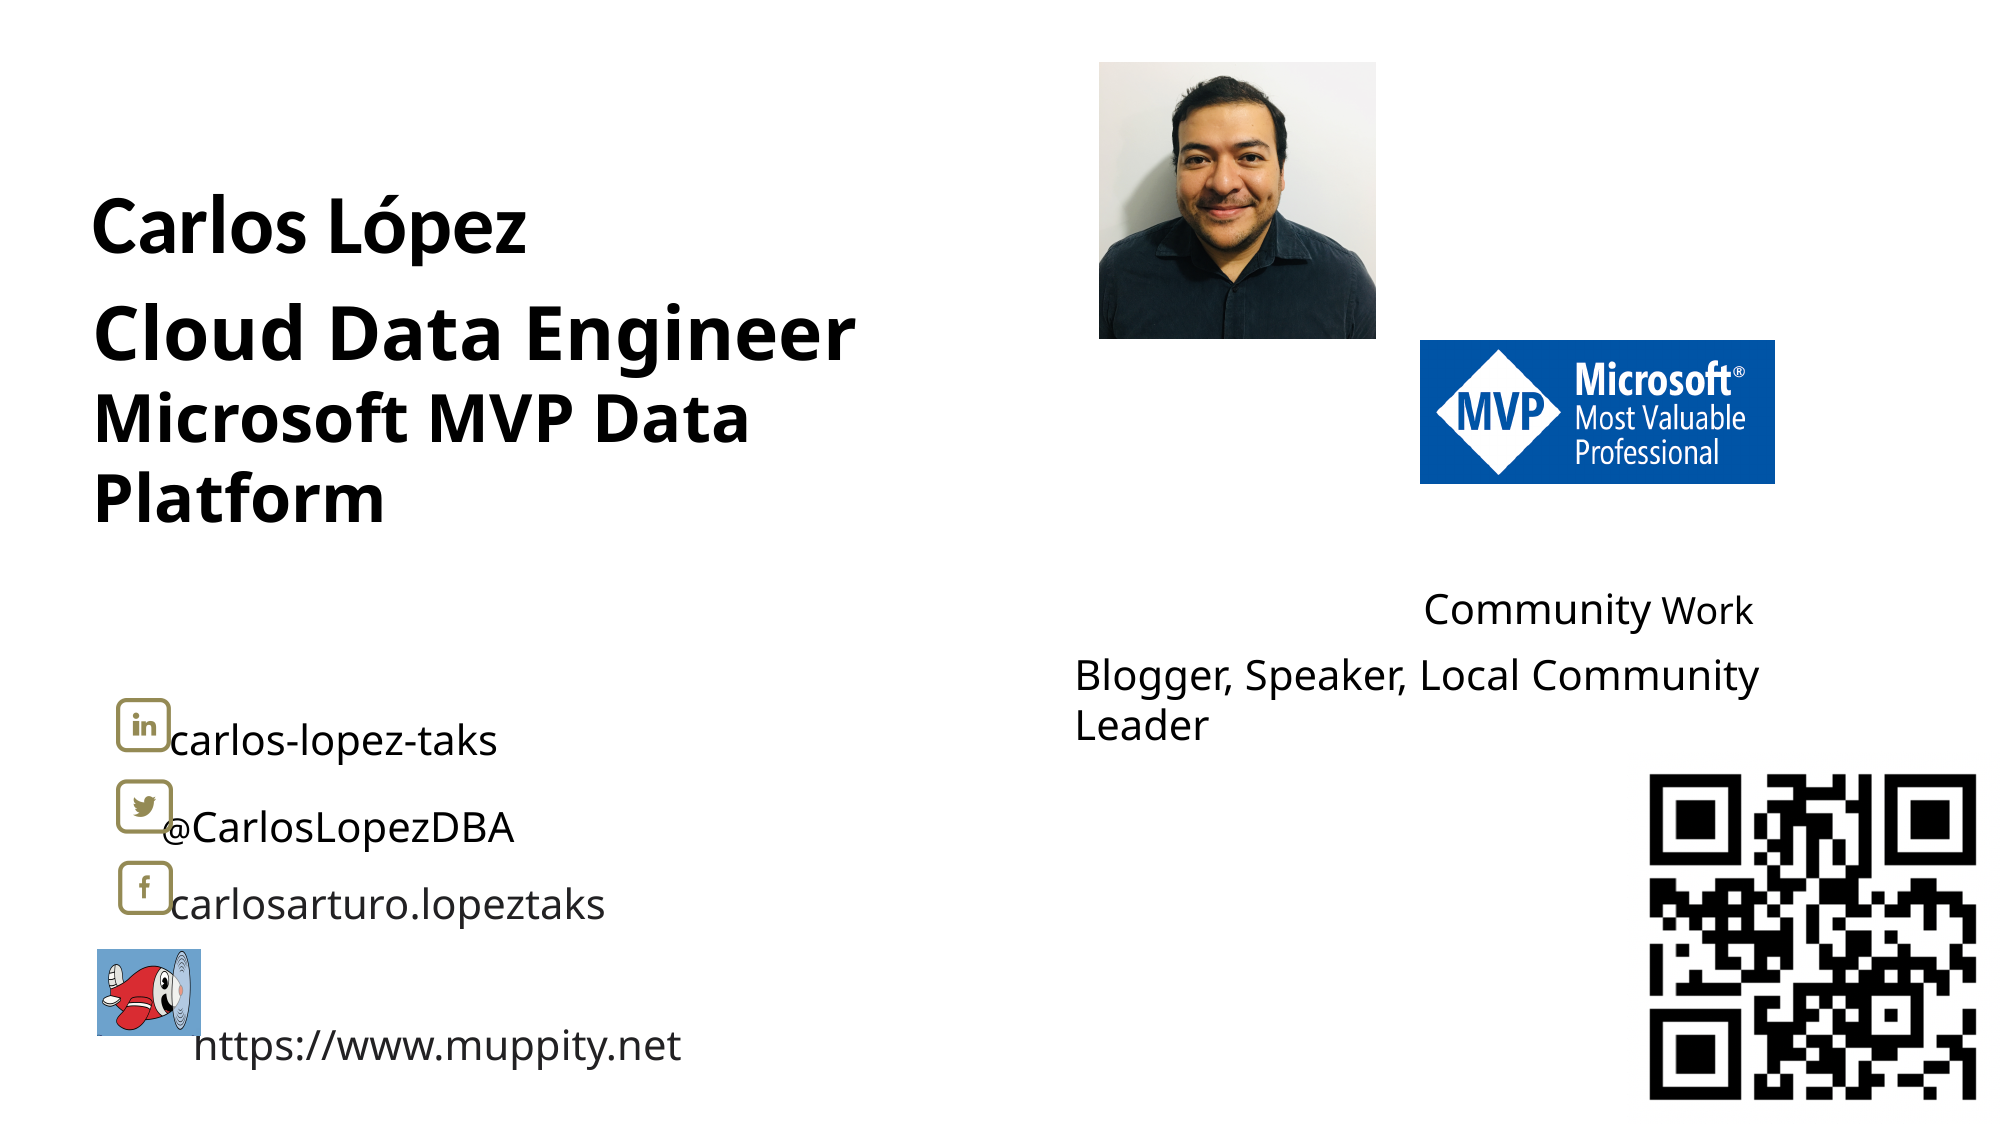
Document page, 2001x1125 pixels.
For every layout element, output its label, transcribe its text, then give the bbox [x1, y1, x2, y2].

text_box carlos-lopez-taks [161, 691, 515, 771]
text_box carlosarturo.lopeztaks [162, 855, 614, 935]
text_box Blogger, Speaker, Local Community Leader [1059, 641, 1916, 756]
picture [1627, 751, 2000, 1125]
picture [116, 698, 173, 915]
picture [1099, 62, 1376, 339]
text_box https://www.muppity.net [140, 953, 697, 1045]
list Cloud Data Engineer Microsoft MVP Data Platform [78, 278, 945, 385]
text_box @CarlosLopezDBA [173, 778, 523, 858]
text_box Community Work [1408, 575, 1769, 641]
picture [97, 949, 201, 1036]
title Carlos López [78, 161, 1085, 279]
picture [1420, 340, 1775, 484]
